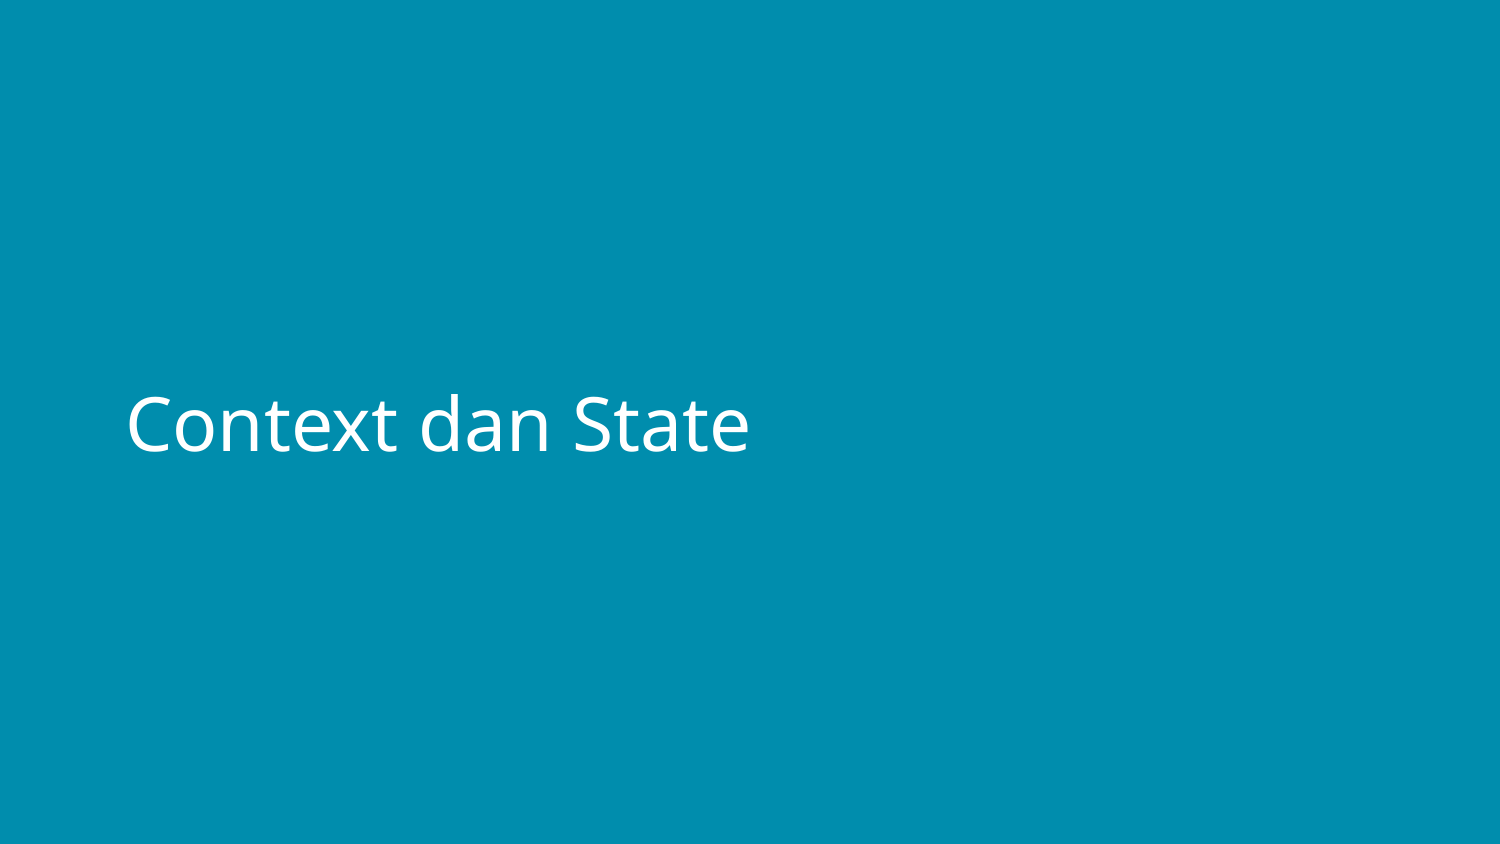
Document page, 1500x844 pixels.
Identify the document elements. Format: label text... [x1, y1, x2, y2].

title Context dan State [110, 351, 1399, 493]
